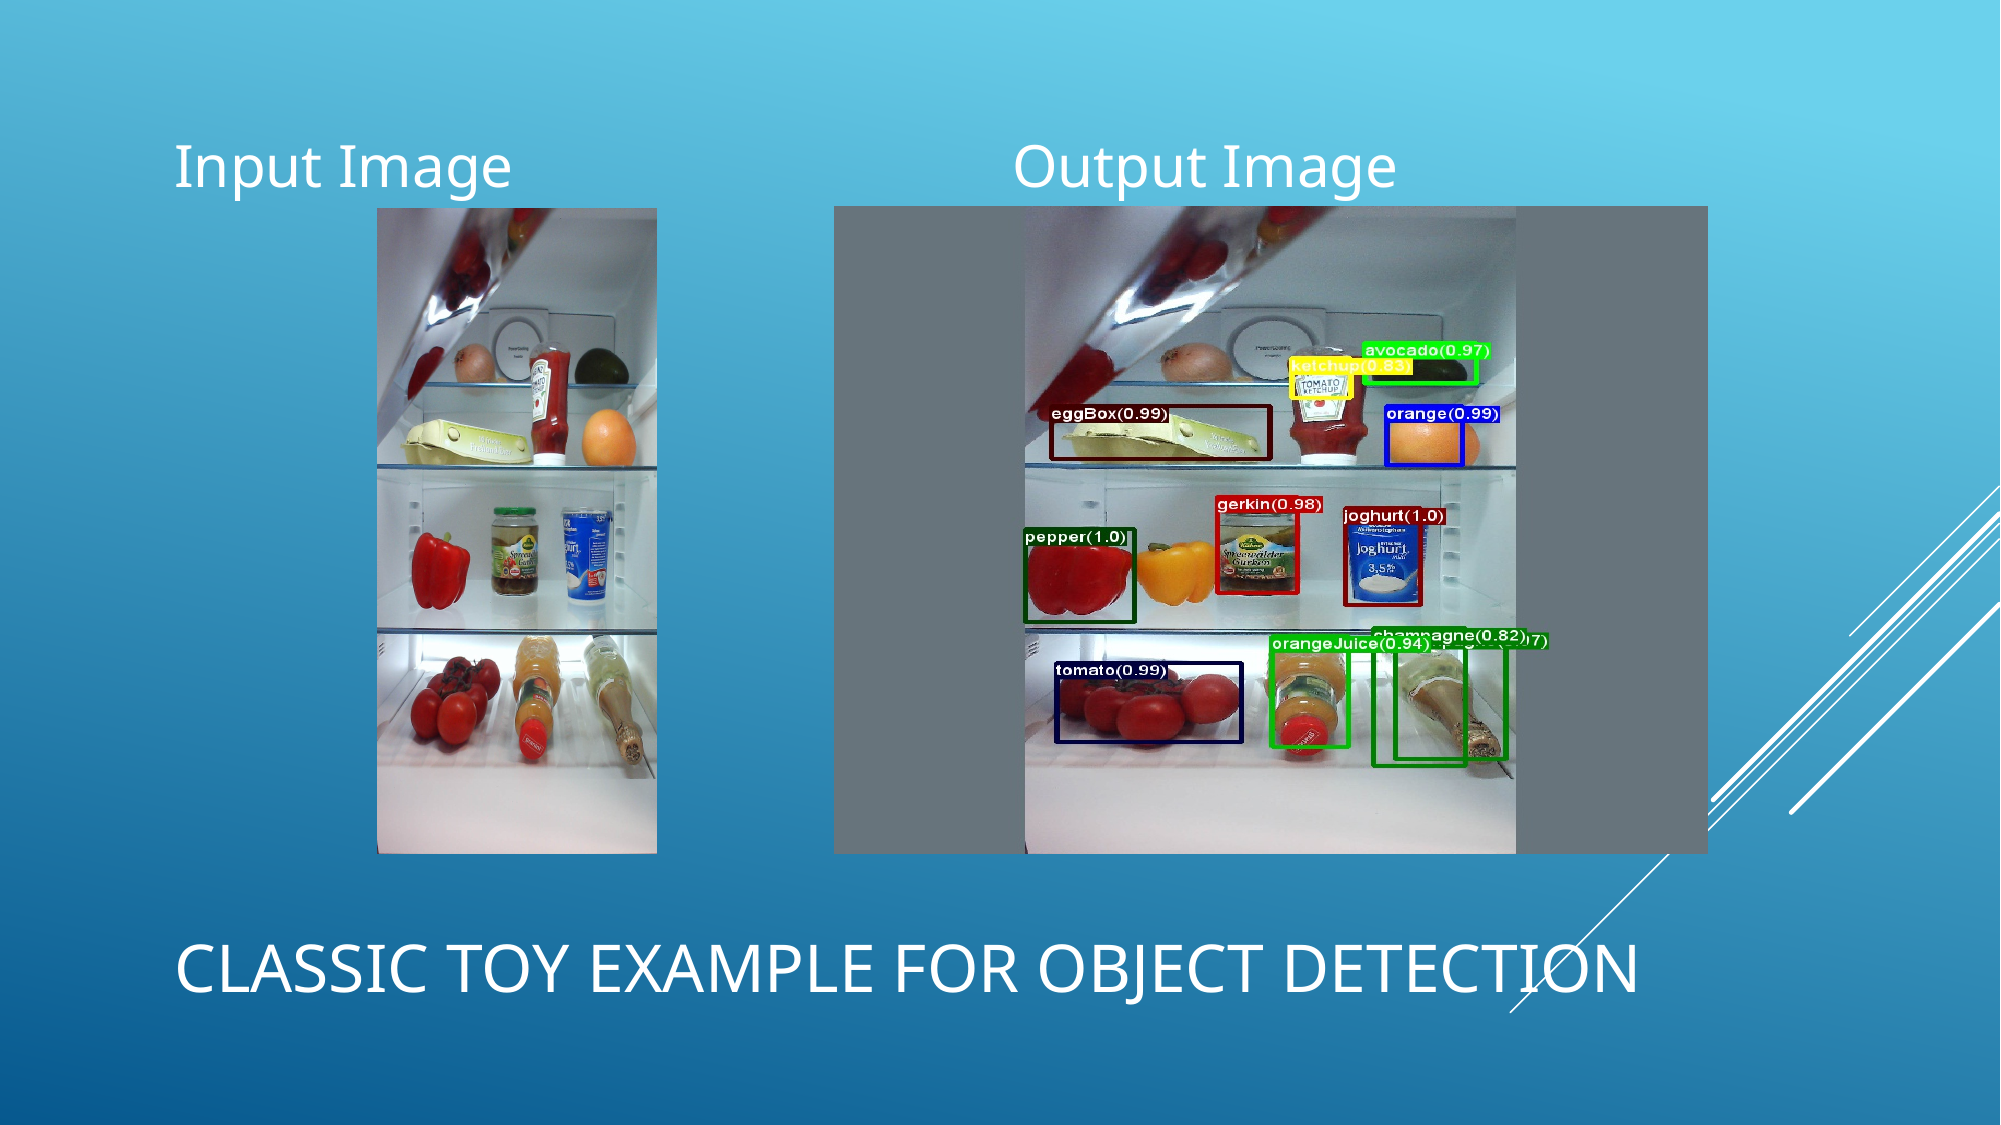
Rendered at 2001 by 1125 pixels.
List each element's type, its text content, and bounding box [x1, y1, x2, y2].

list Input Image [159, 112, 923, 207]
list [377, 208, 658, 854]
title Classic Toy Example for object detection [159, 909, 1672, 1022]
list Output Image [997, 112, 1763, 207]
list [834, 206, 1709, 854]
